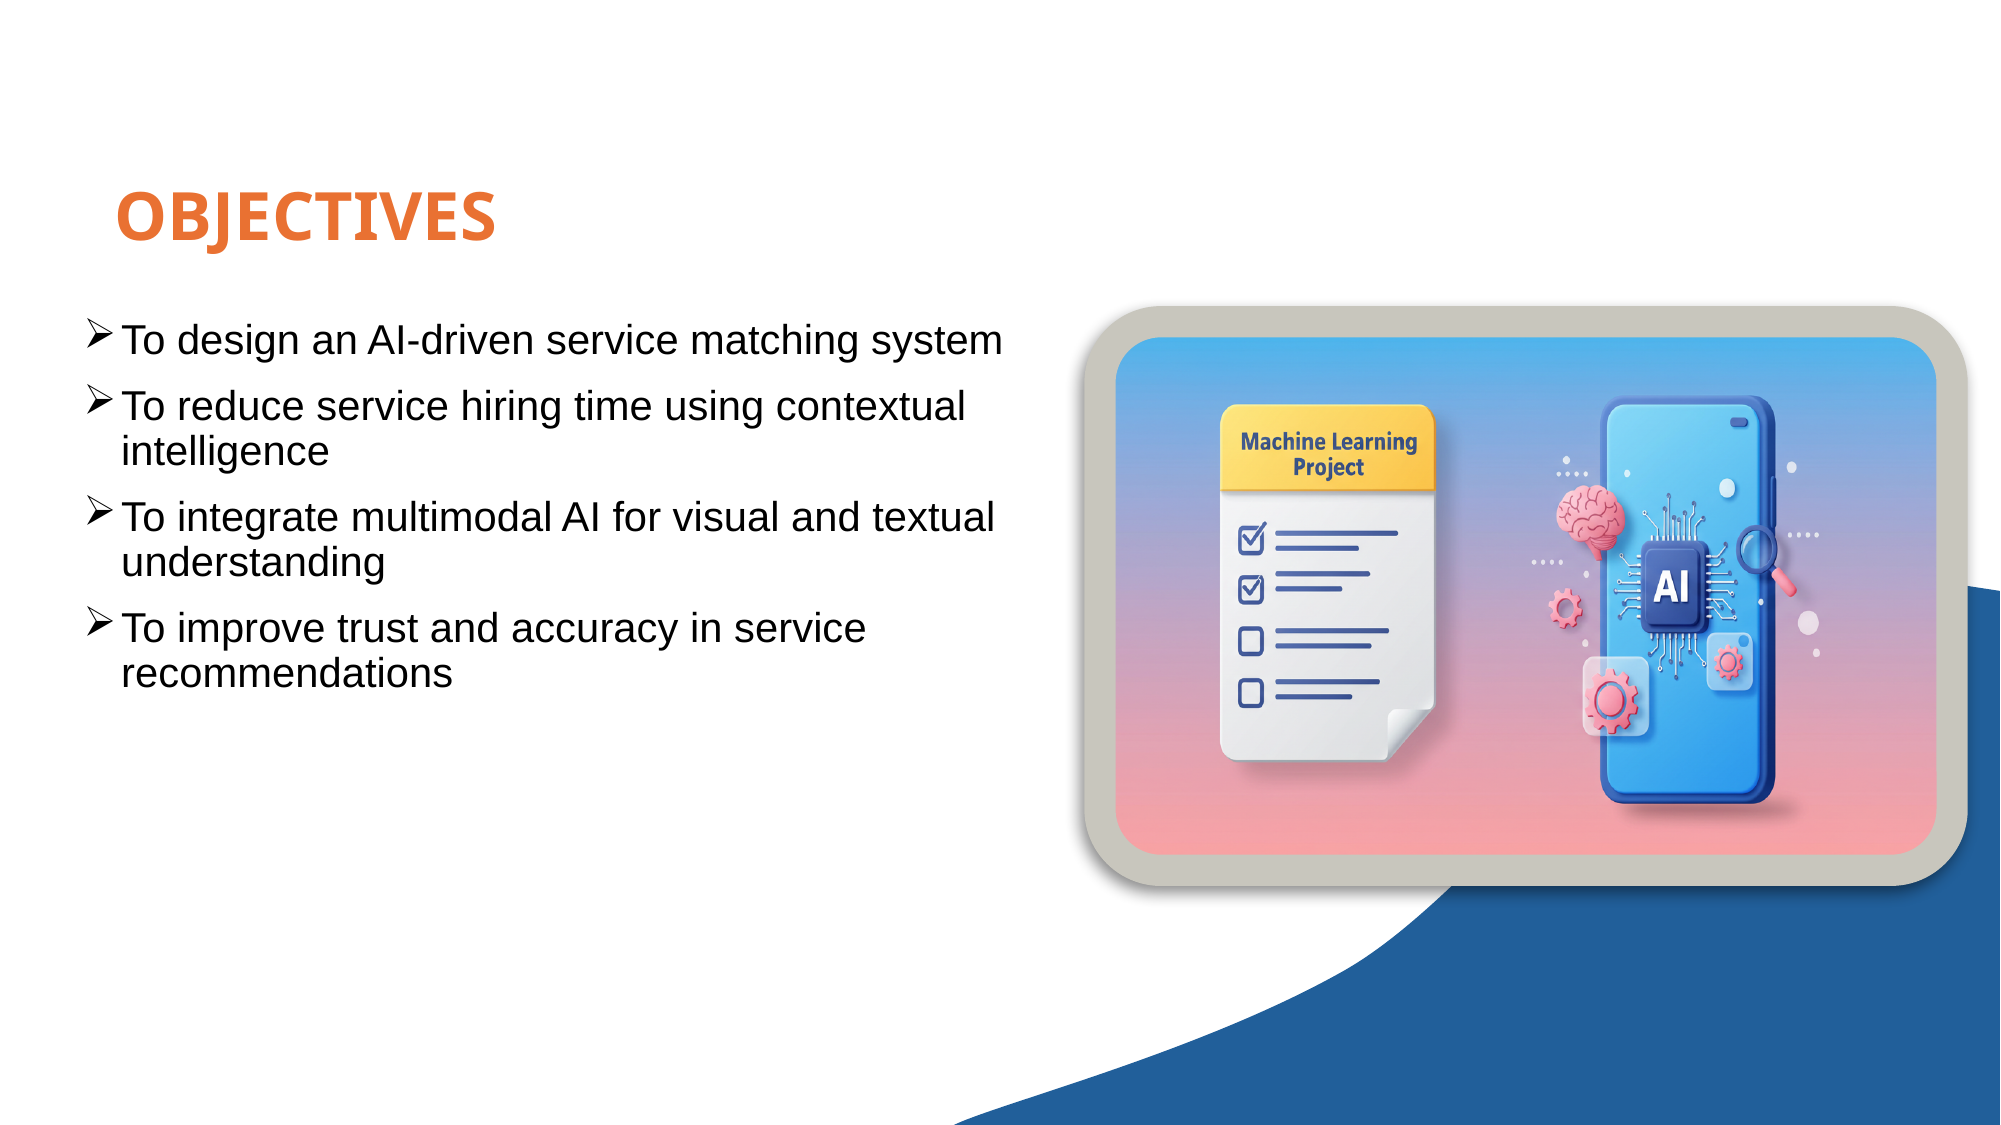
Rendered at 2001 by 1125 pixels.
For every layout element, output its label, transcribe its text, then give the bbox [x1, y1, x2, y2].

text_box OBJECTIVES [99, 166, 1100, 261]
picture [1099, 321, 1953, 871]
text_box [950, 585, 2000, 1125]
text_box To design an AI-driven service matching system To reduce service hiring time using contextual intelligence To integrate multimodal AI for visual and textual understanding To improve trust and accuracy in service recommendations [69, 311, 1023, 949]
